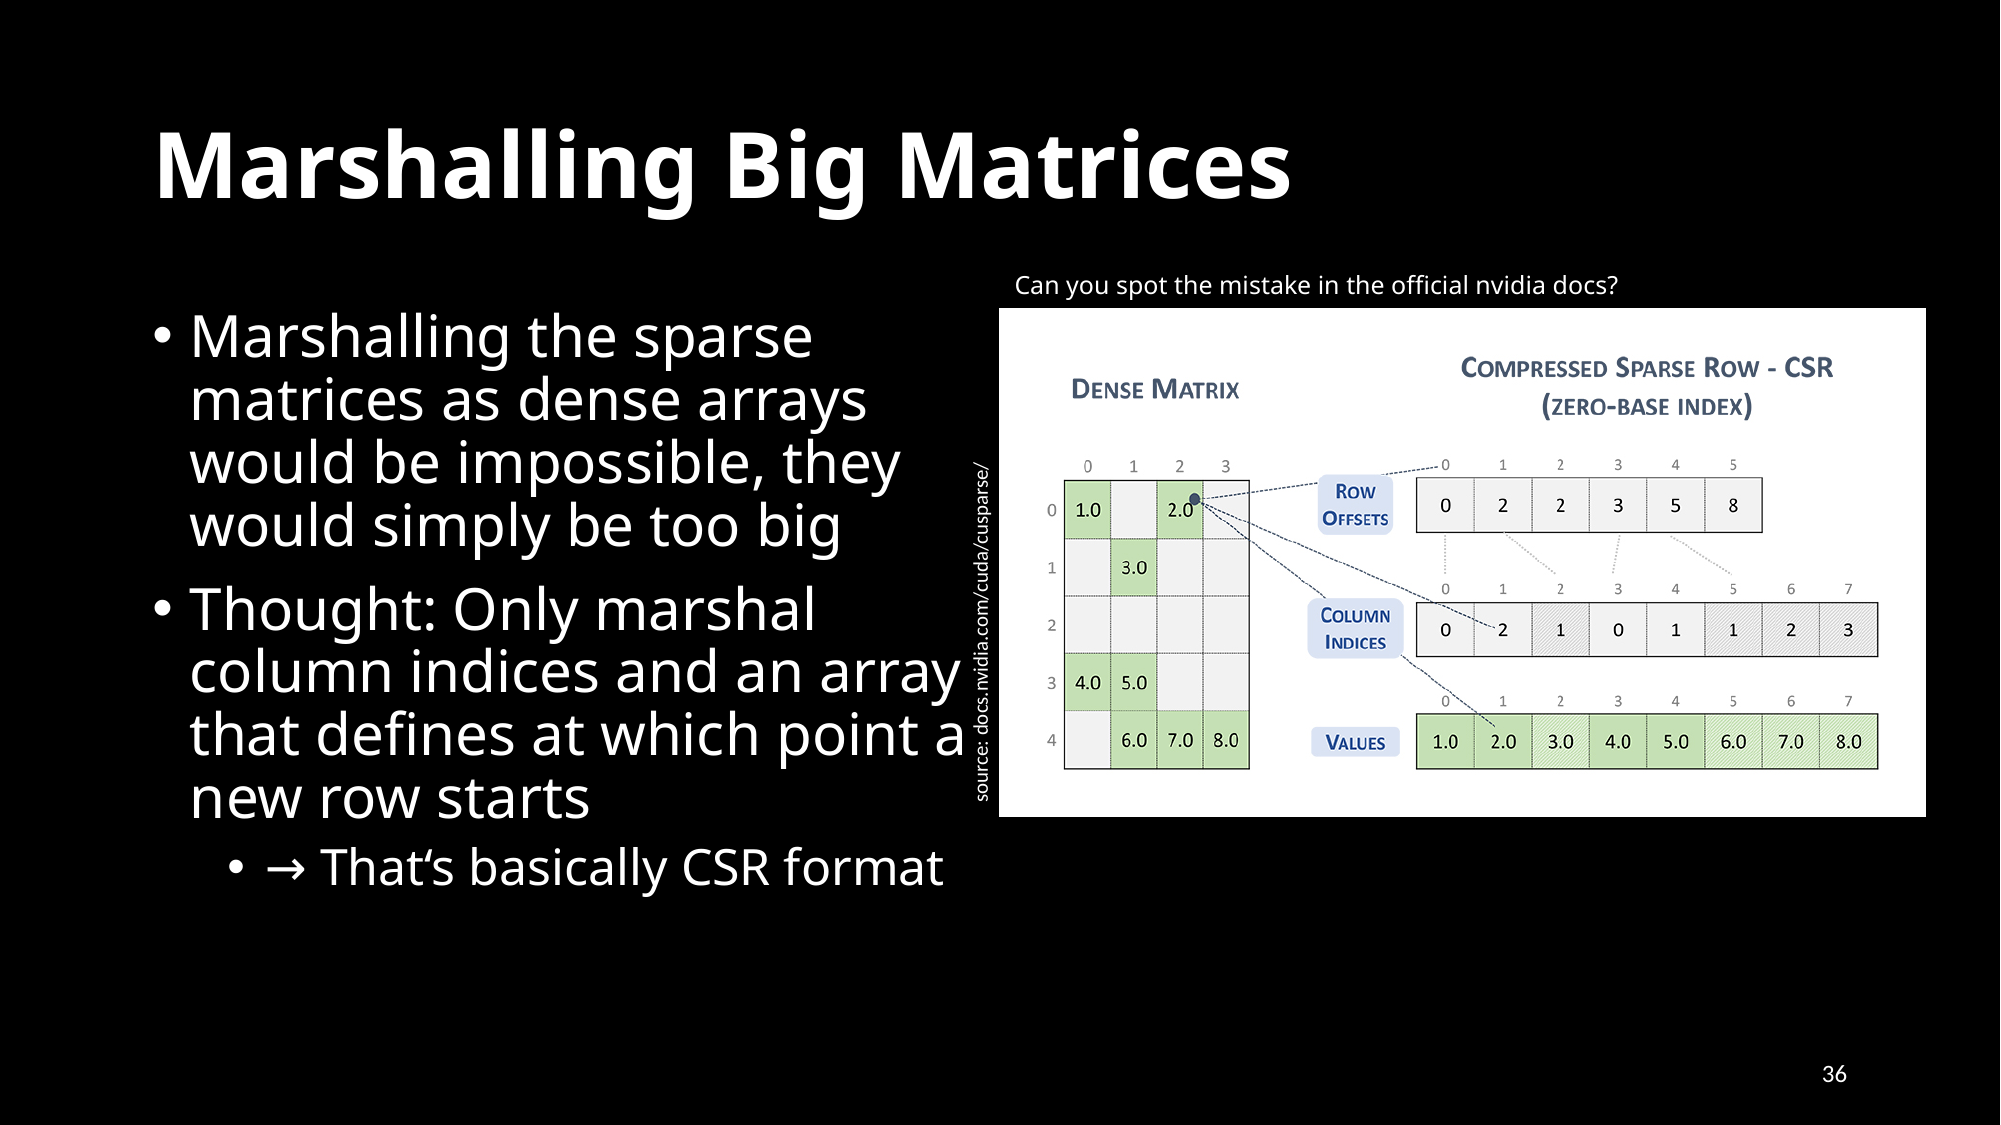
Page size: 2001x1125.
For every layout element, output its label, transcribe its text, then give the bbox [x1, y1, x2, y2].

title Marshalling Big Matrices [137, 59, 1863, 278]
text_box source: docs.nvidia.com/cuda/cusparse/ [959, 308, 999, 817]
text_box Can you spot the mistake in the official nvidia docs? [999, 262, 1821, 308]
slide_number 36 [1412, 1042, 1863, 1103]
list Marshalling the sparse matrices as dense arrays would be impossible, they would simply be too big Thought: Only marshal column indices and an array that defines at which point a new row starts → That‘s basically CSR format [137, 299, 988, 1014]
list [999, 308, 1926, 817]
